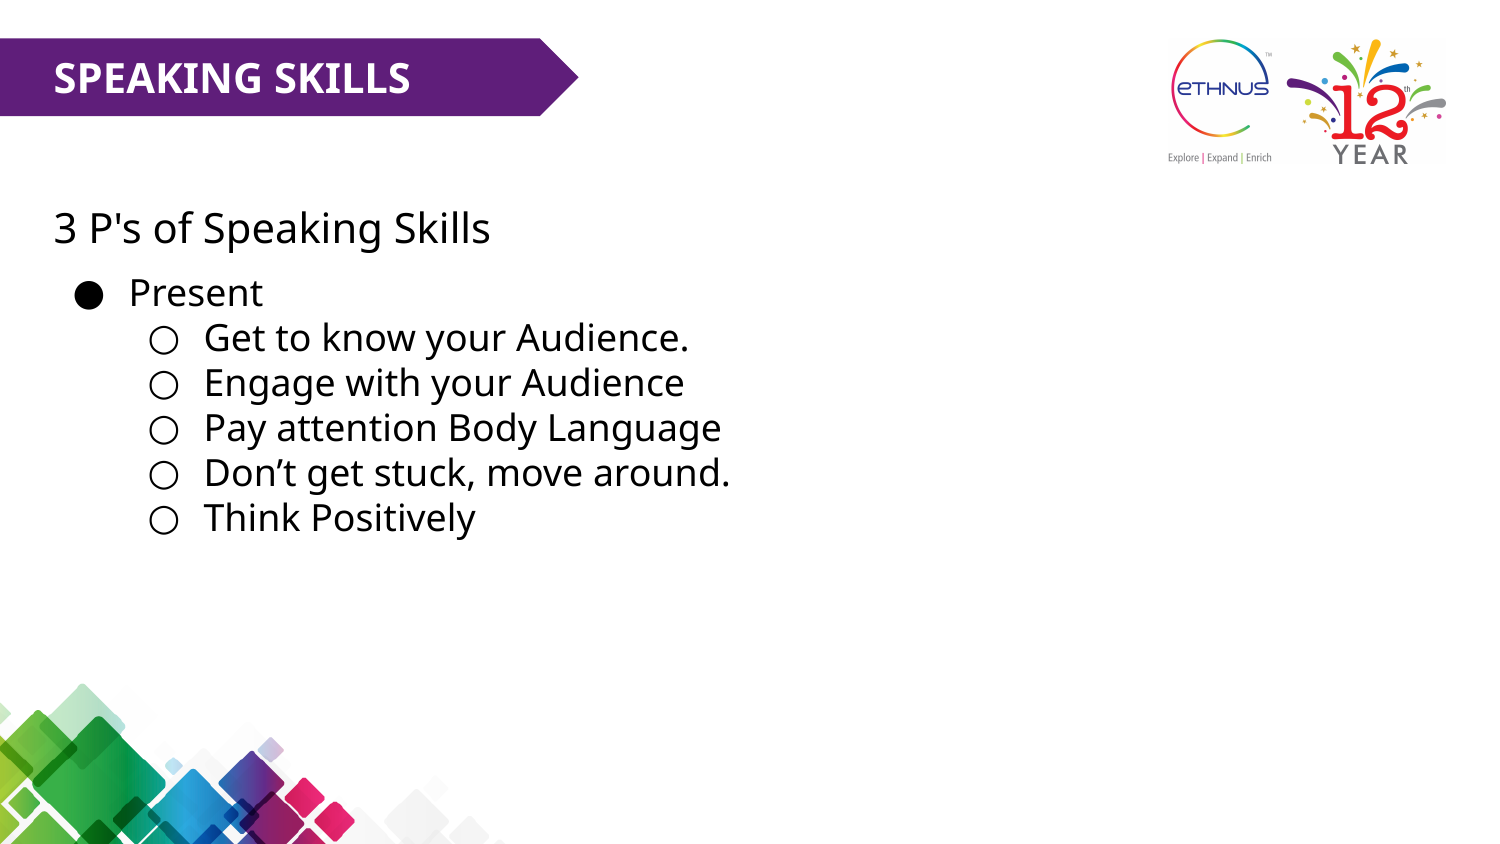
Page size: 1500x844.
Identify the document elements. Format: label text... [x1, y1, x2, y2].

text_box [518, 38, 579, 117]
picture [1167, 38, 1447, 165]
text_box 3 P's of Speaking Skills Present Get to know your Audience. Engage with your Audience Pay attention Body Language Don’t get stuck, move around. Think Positively [53, 201, 1447, 631]
picture [0, 668, 732, 844]
text_box SPEAKING SKILLS [53, 38, 518, 117]
text_box [0, 38, 53, 117]
